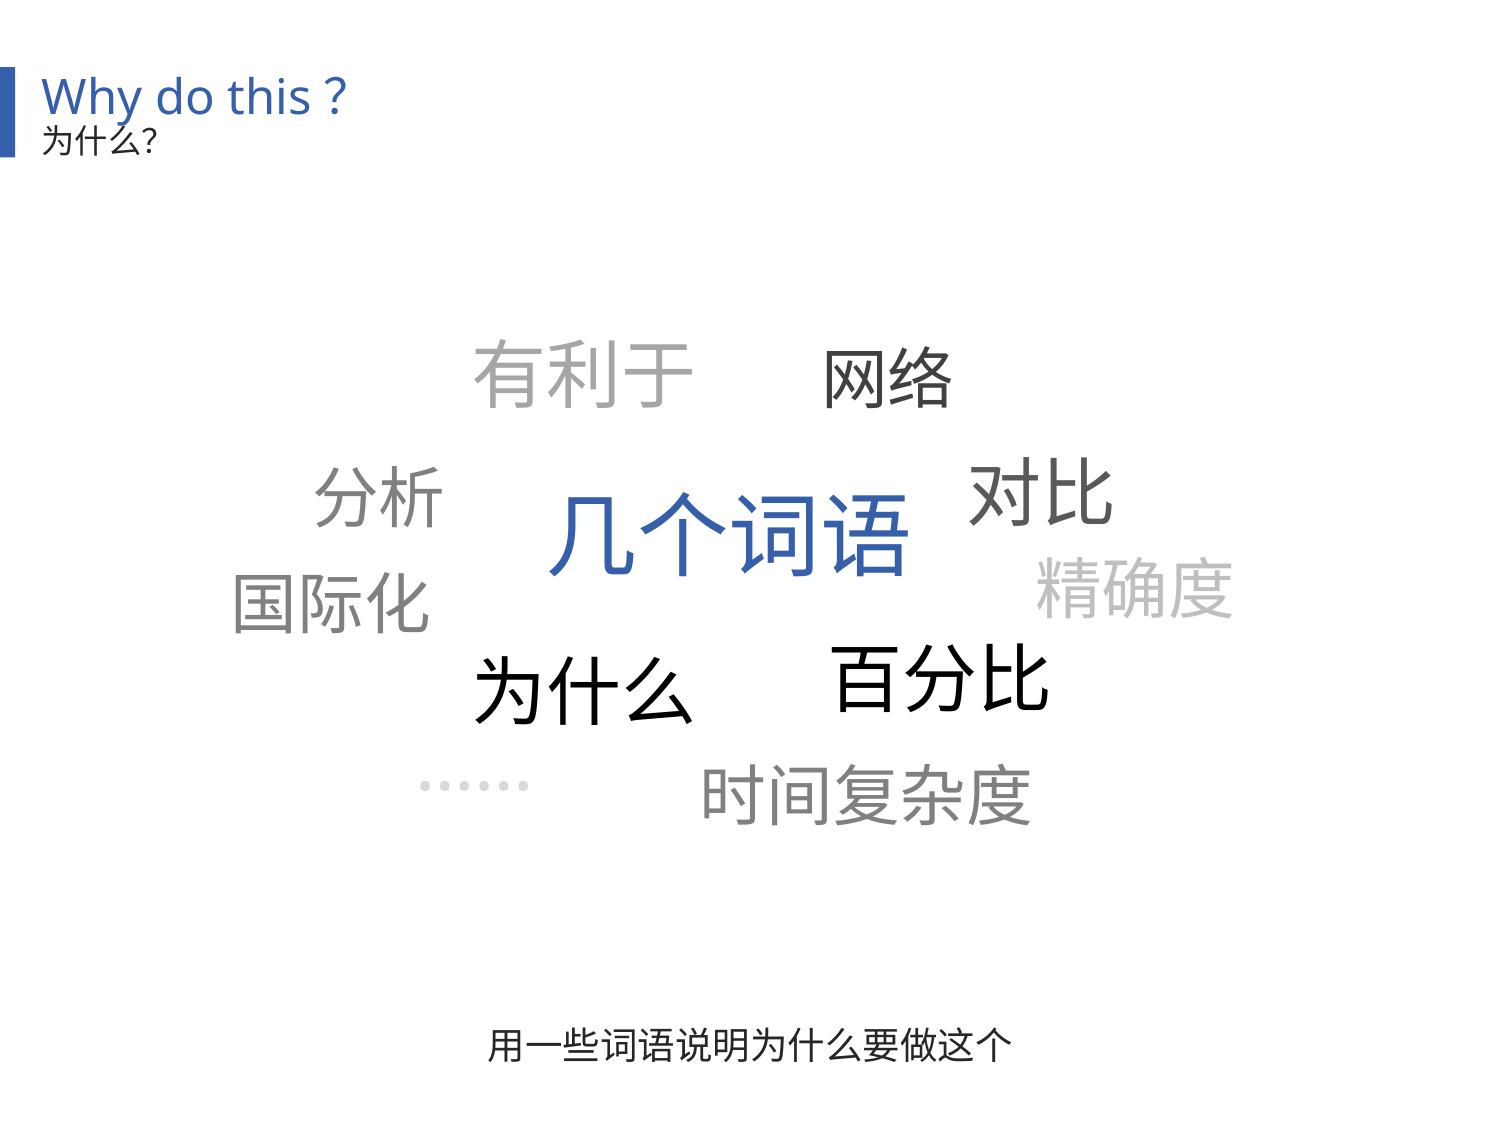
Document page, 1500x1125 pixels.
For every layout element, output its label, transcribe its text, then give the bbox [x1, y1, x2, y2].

text_box 为什么 [409, 636, 760, 742]
text_box 有利于 [409, 320, 760, 426]
text_box 对比 [866, 438, 1217, 543]
text_box 百分比 [764, 624, 1115, 730]
text_box 分析 [204, 448, 554, 544]
text_box 国际化 [156, 554, 506, 650]
text_box 时间复杂度 [681, 746, 1052, 841]
list 为什么？ [26, 116, 834, 170]
list Why do this？ [26, 64, 834, 116]
text_box 用一些词语说明为什么要做这个 [472, 1014, 1028, 1075]
text_box 网络 [713, 329, 1063, 424]
text_box …… [299, 707, 650, 813]
text_box 几个词语 [492, 470, 950, 596]
text_box 精确度 [950, 538, 1321, 634]
